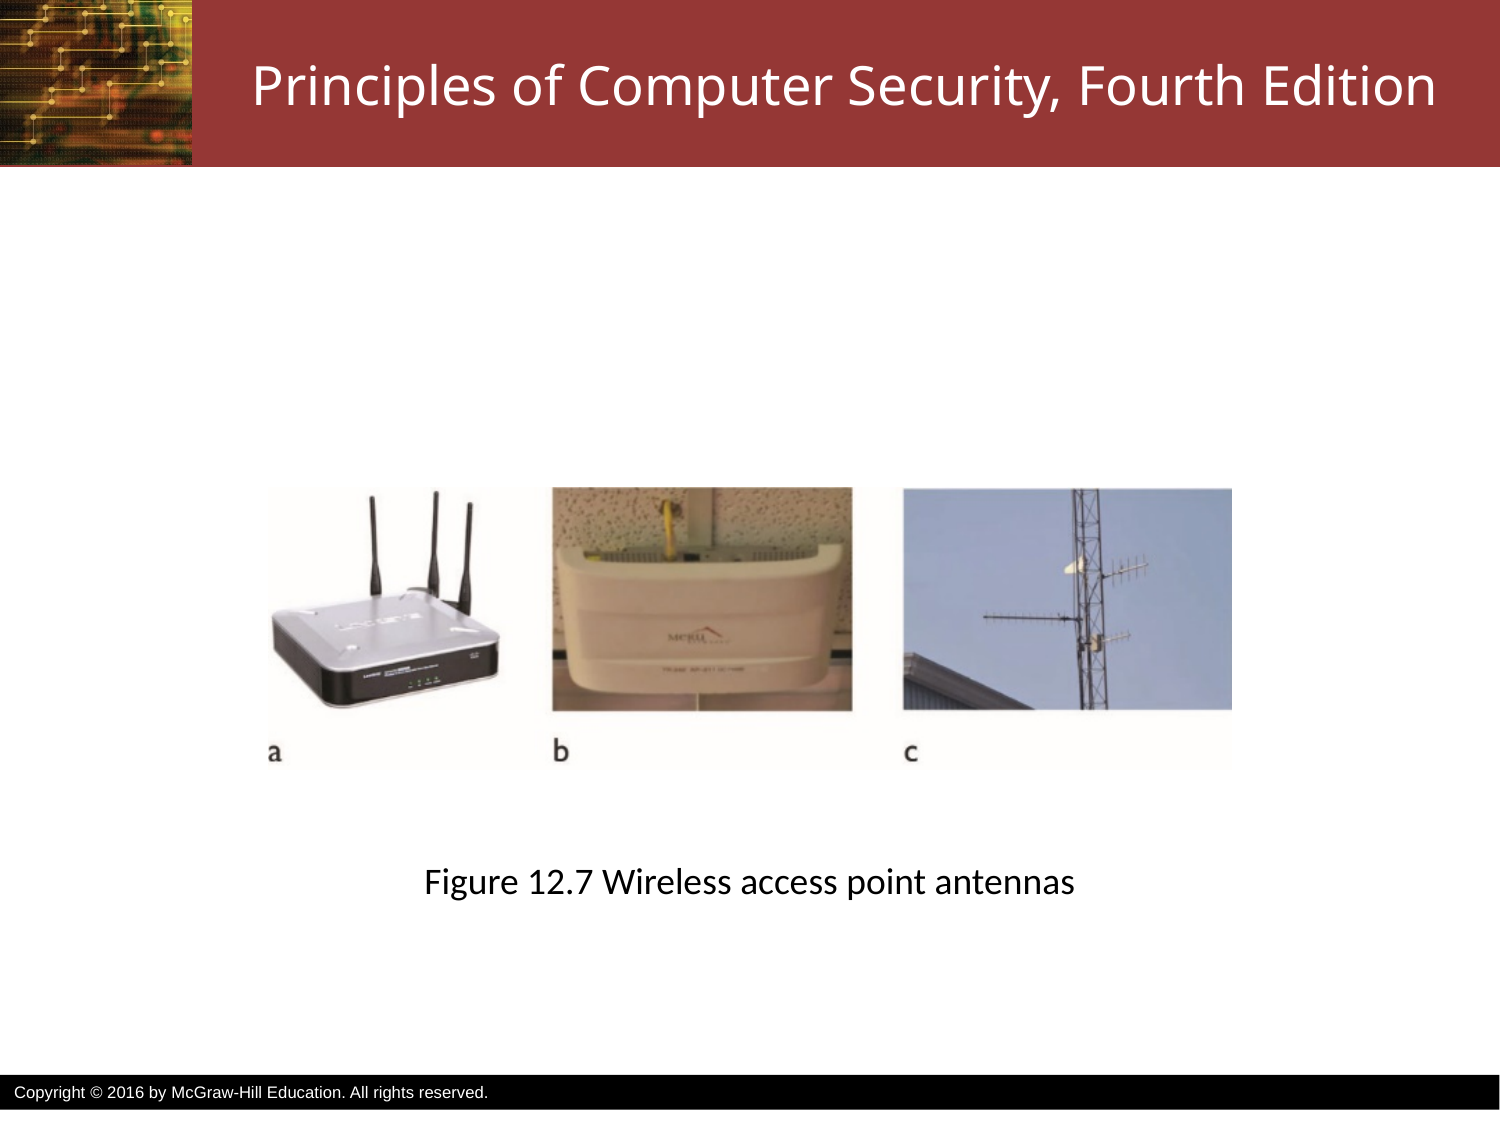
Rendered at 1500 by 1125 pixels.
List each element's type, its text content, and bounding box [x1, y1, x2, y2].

picture [0, 0, 192, 165]
list Figure 12.7 Wireless access point antennas [99, 849, 1400, 925]
picture [268, 487, 1232, 770]
